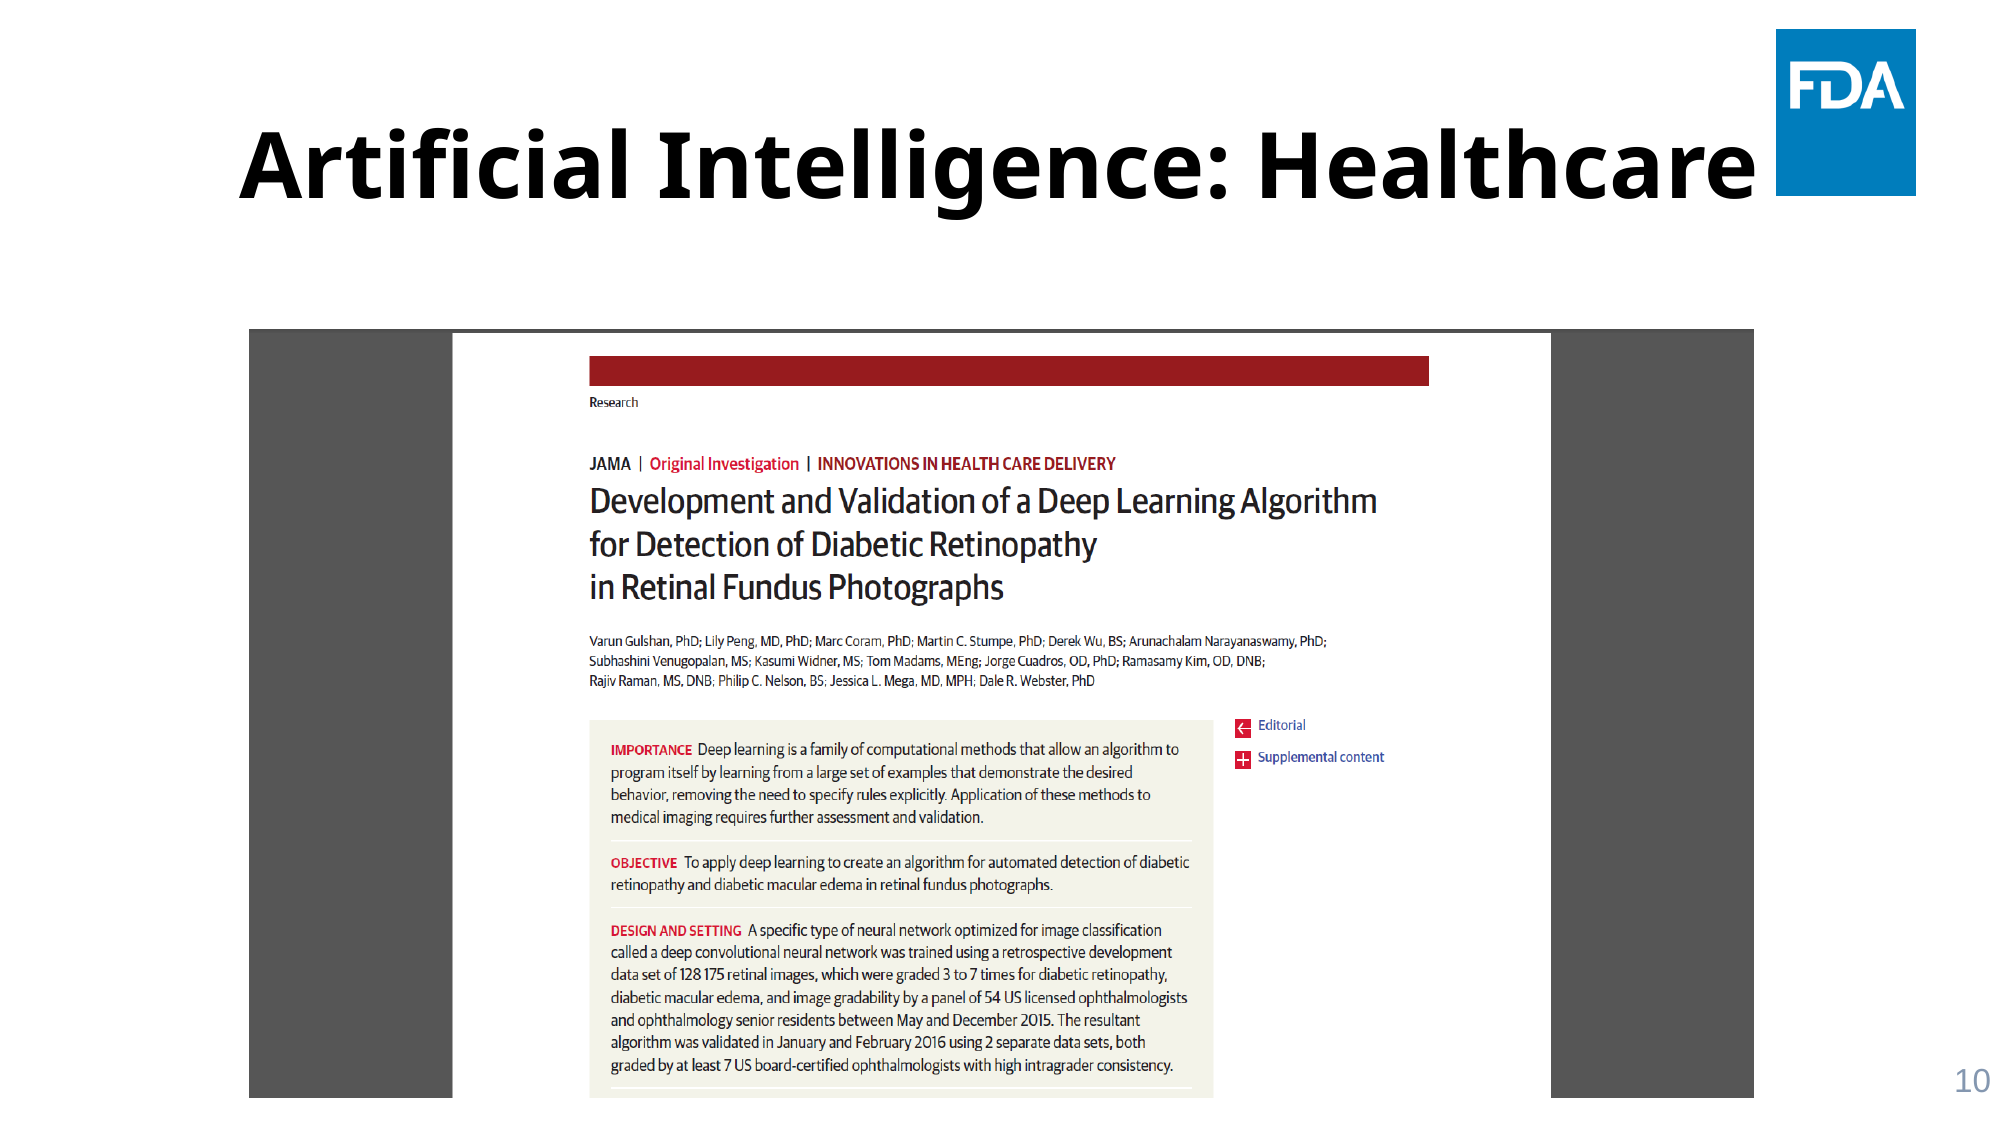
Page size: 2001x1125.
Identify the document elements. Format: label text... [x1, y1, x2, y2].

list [249, 329, 1754, 1098]
picture [1863, 62, 1903, 108]
title Artificial Intelligence: Healthcare [137, 59, 1863, 278]
